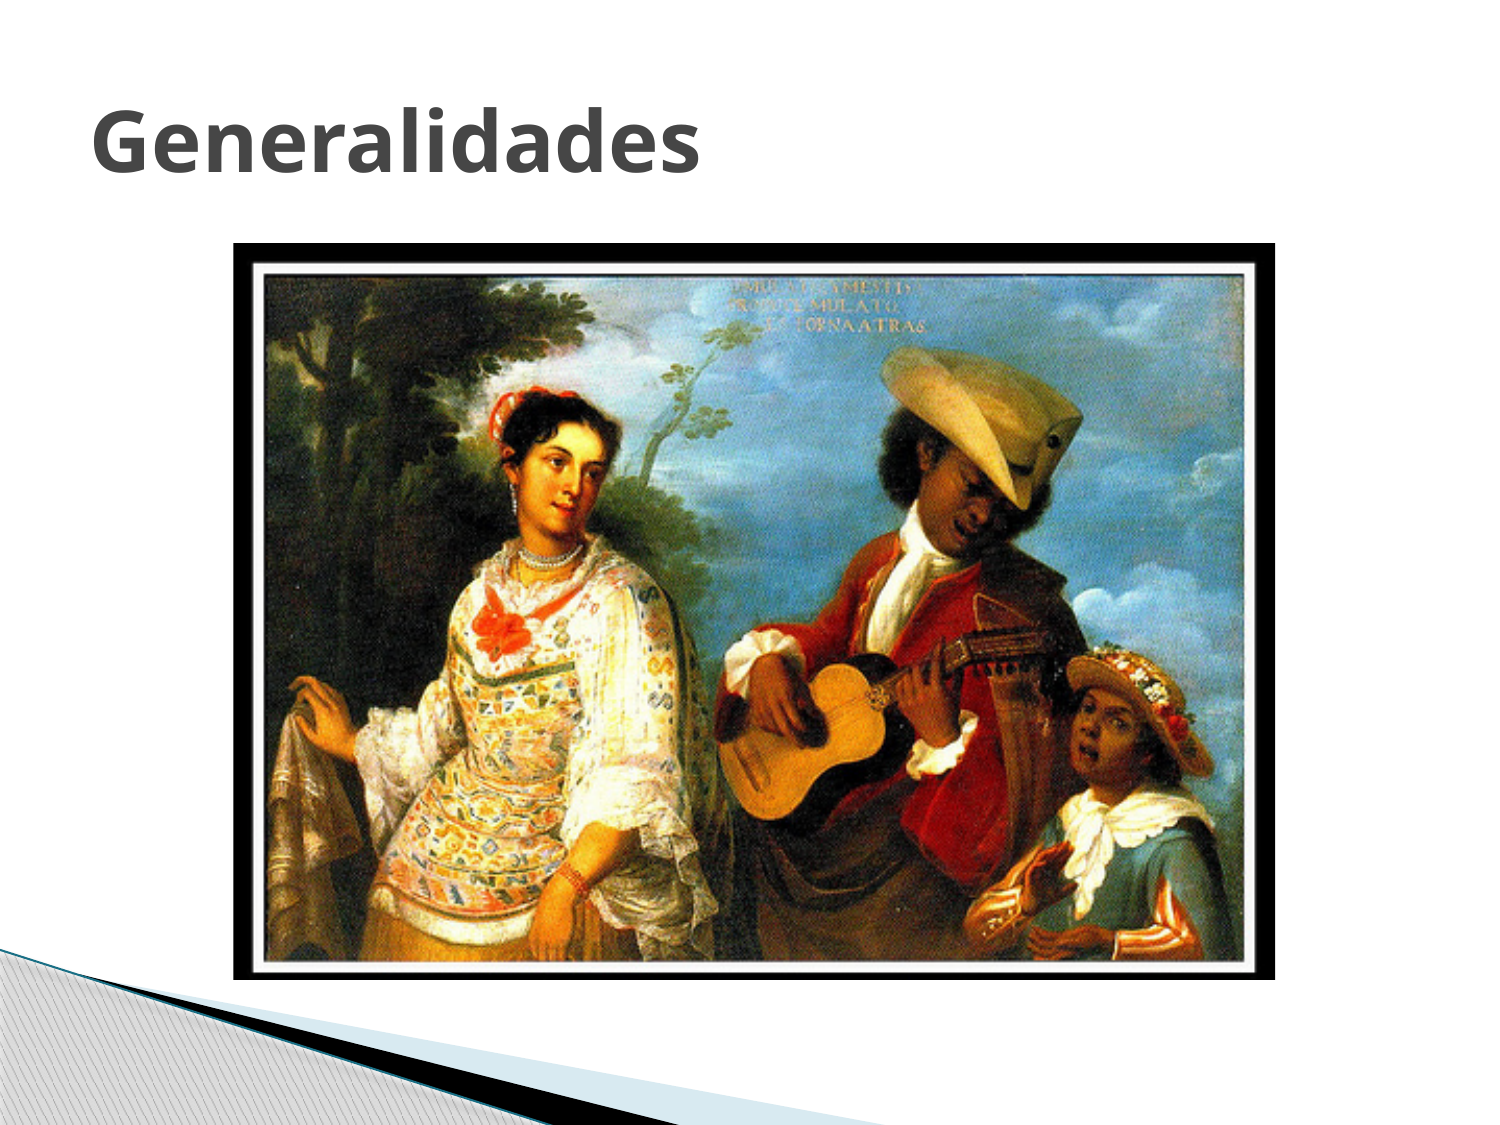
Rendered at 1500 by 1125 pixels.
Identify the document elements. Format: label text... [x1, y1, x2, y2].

title Generalidades [75, 45, 1425, 233]
picture [233, 243, 1276, 981]
